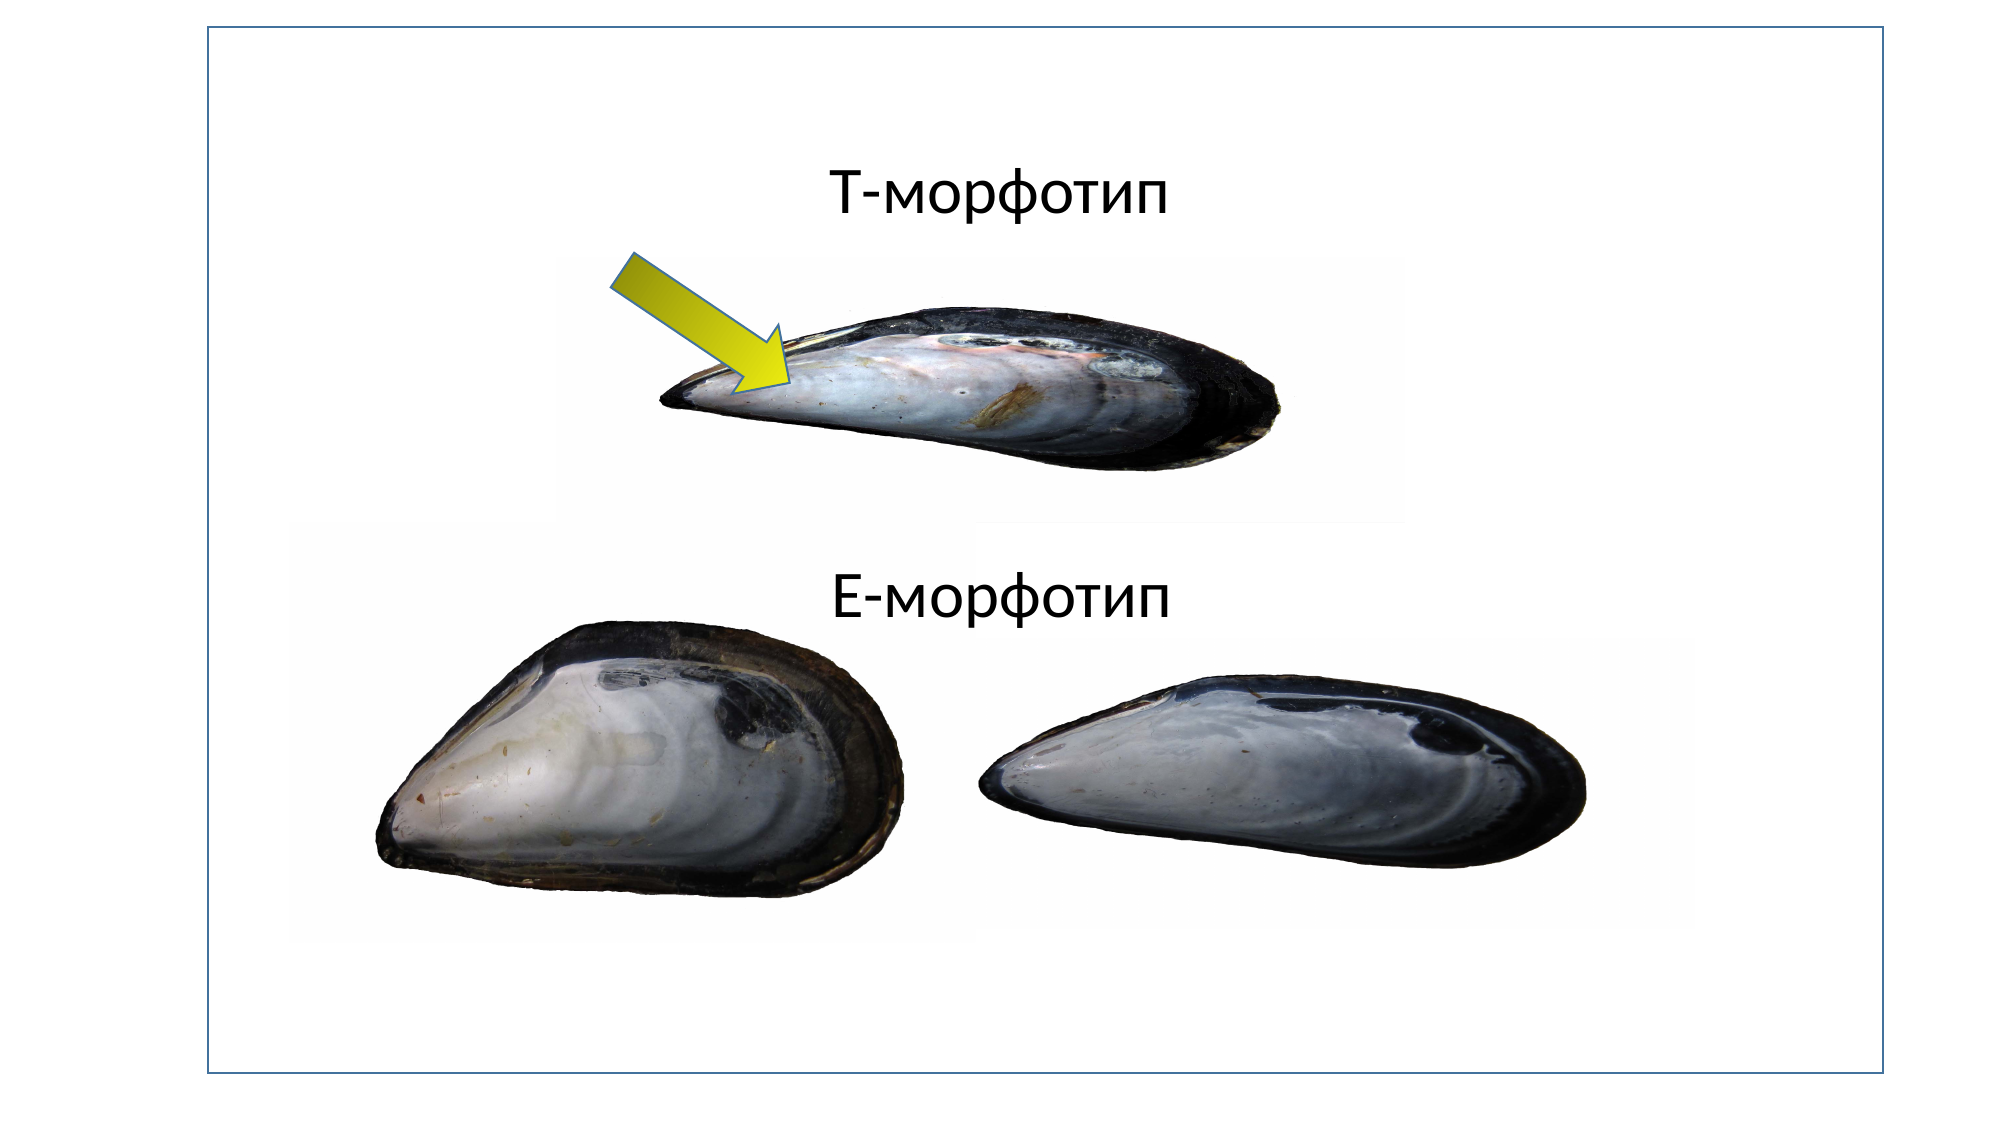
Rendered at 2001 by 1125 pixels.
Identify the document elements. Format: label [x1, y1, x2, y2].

text_box [289, 26, 1695, 1071]
text_box [207, 26, 1884, 1074]
